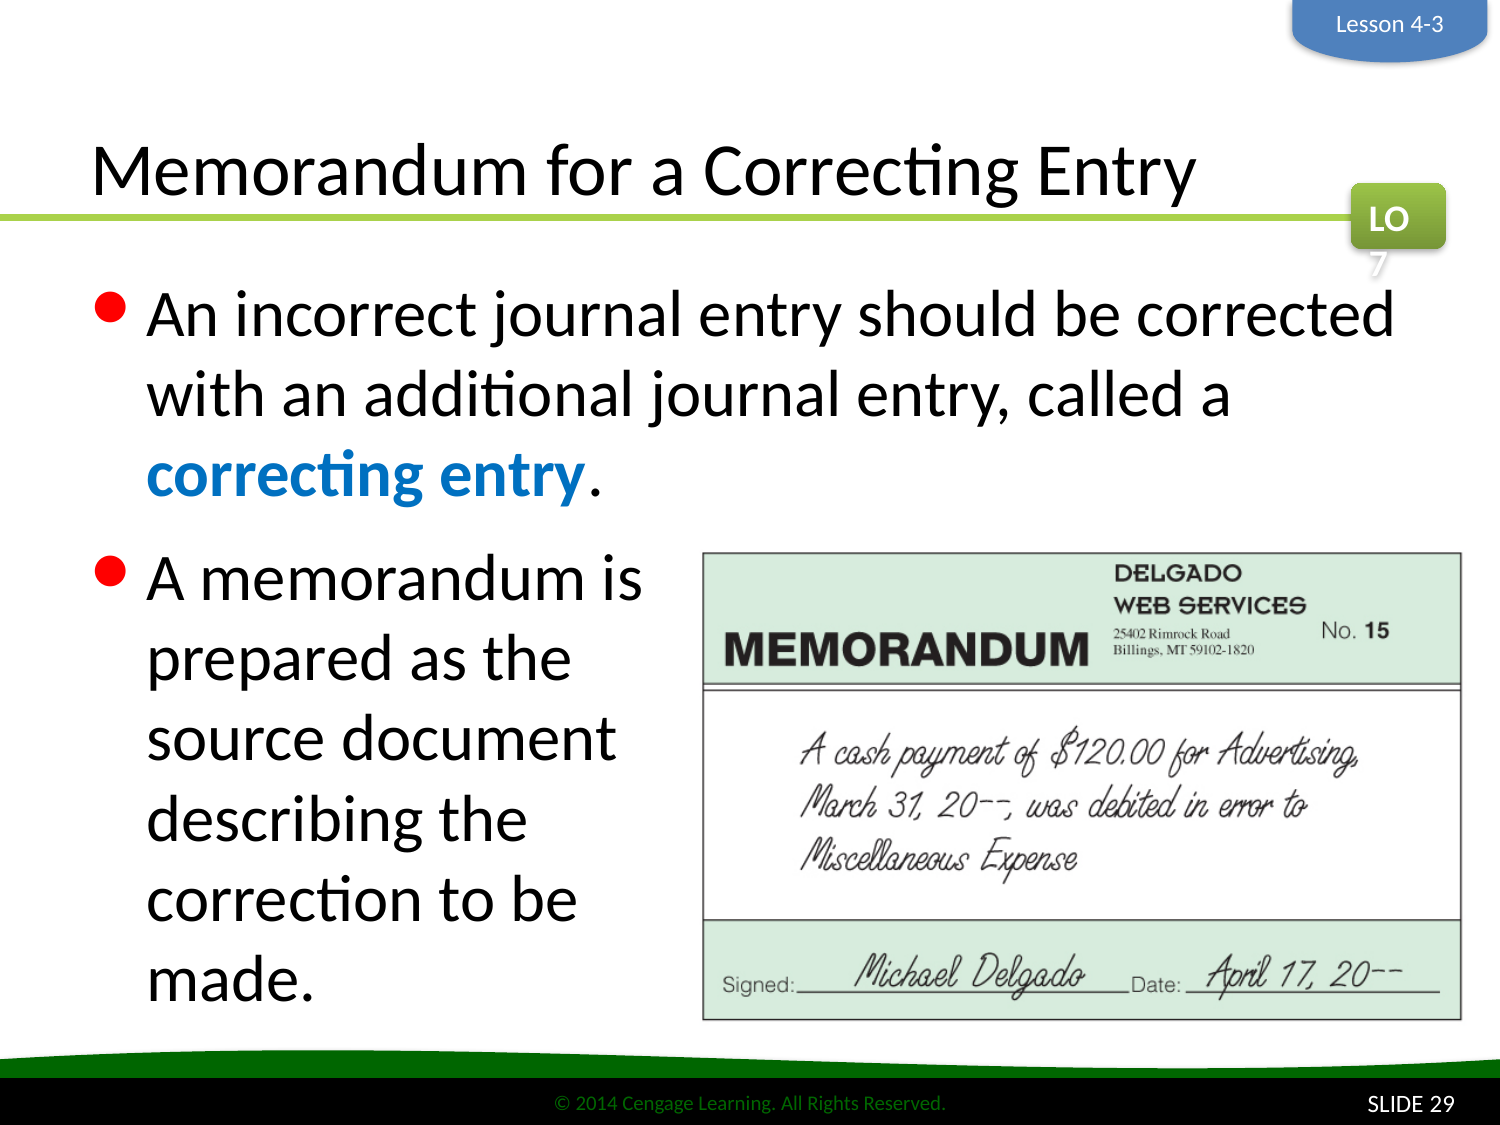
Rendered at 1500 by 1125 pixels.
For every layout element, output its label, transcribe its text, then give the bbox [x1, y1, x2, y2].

list An incorrect journal entry should be corrected with an additional journal entry, called a correcting entry. [75, 262, 1425, 548]
title Memorandum for a Correcting Entry [75, 29, 1350, 218]
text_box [1292, 0, 1488, 63]
list A memorandum is prepared as the source document describing the correction to be made. [75, 526, 763, 1038]
picture [699, 549, 1468, 1026]
slide_number SLIDE 29 [1170, 1080, 1470, 1125]
text_box LO7 [1350, 183, 1446, 250]
